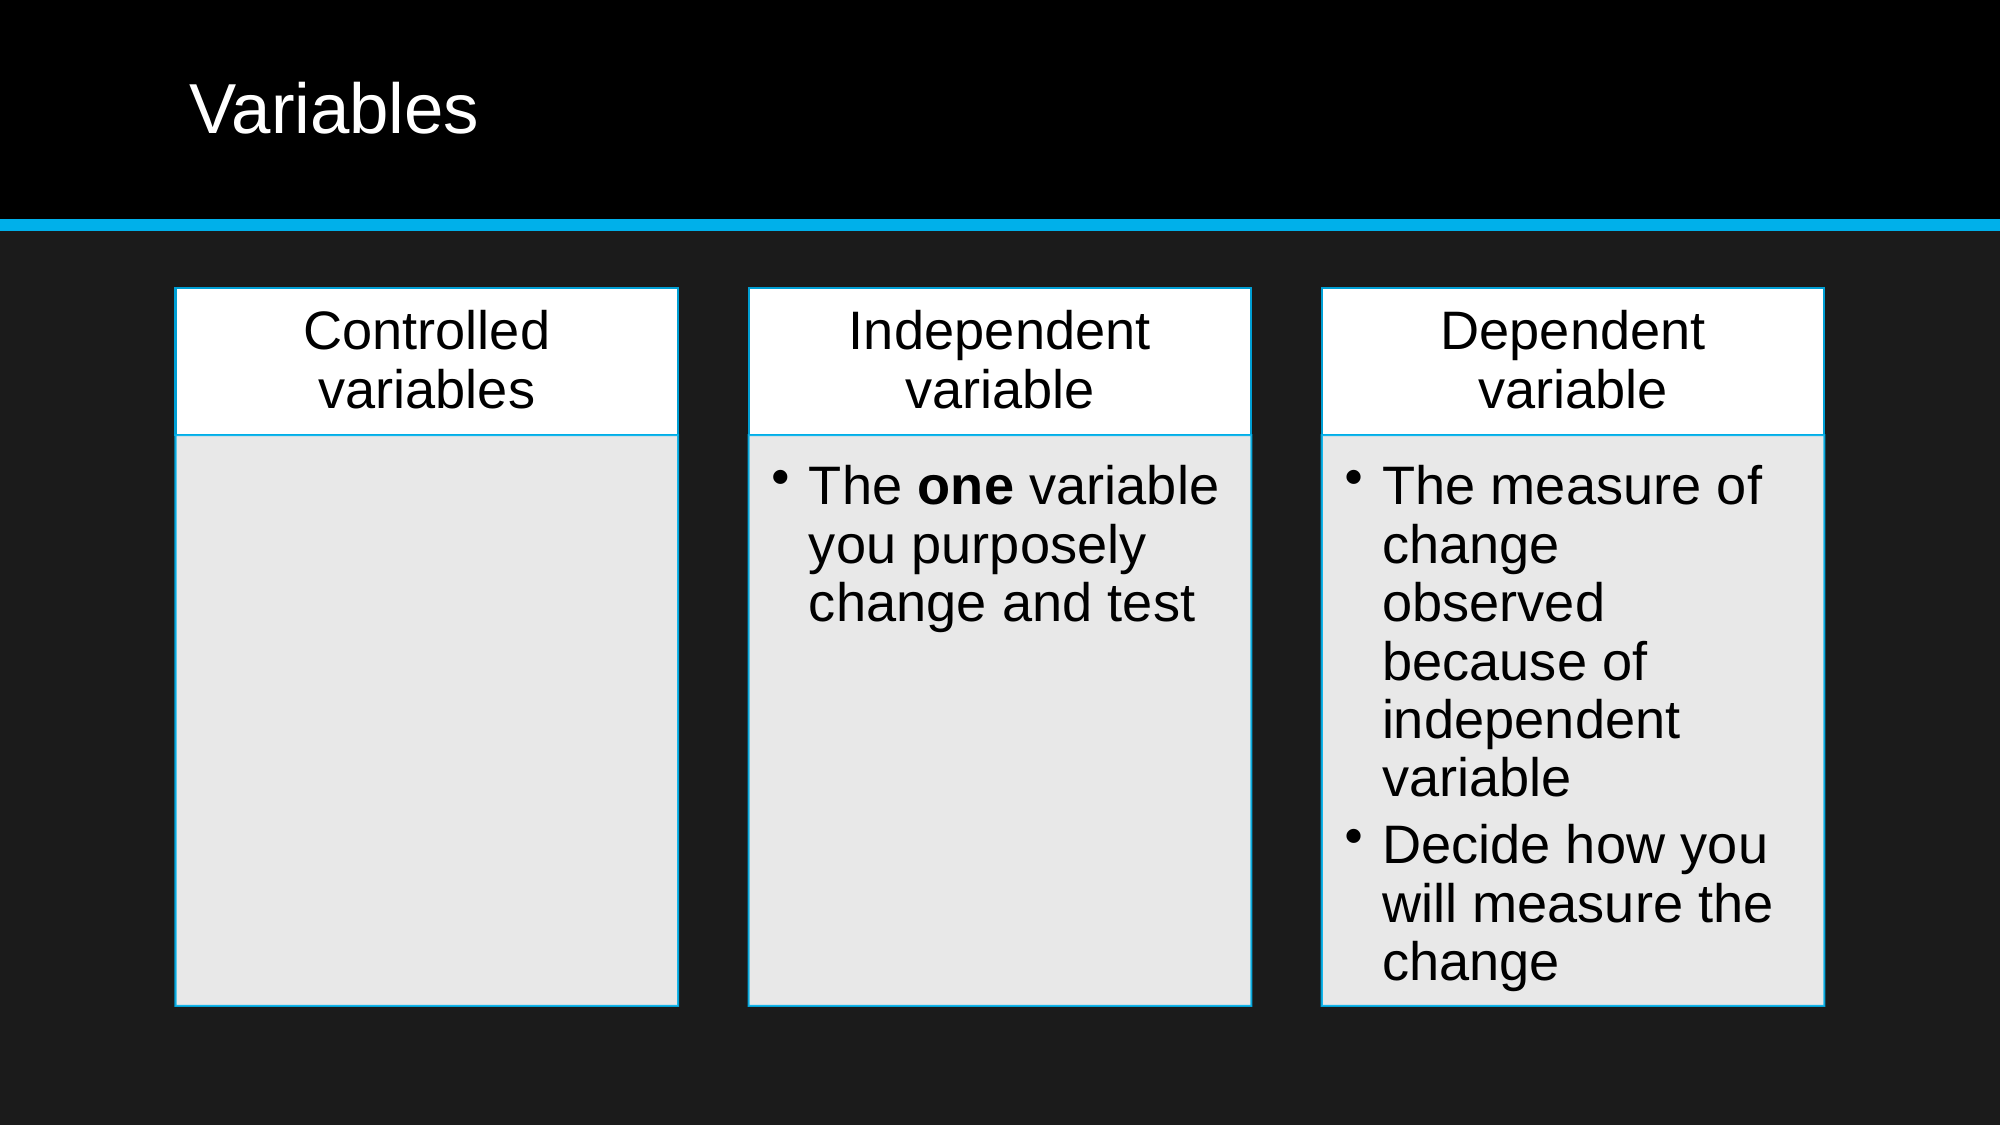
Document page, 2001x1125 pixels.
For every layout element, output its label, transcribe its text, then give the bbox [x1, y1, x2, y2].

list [174, 281, 1825, 1013]
title Variables [174, 20, 1825, 201]
